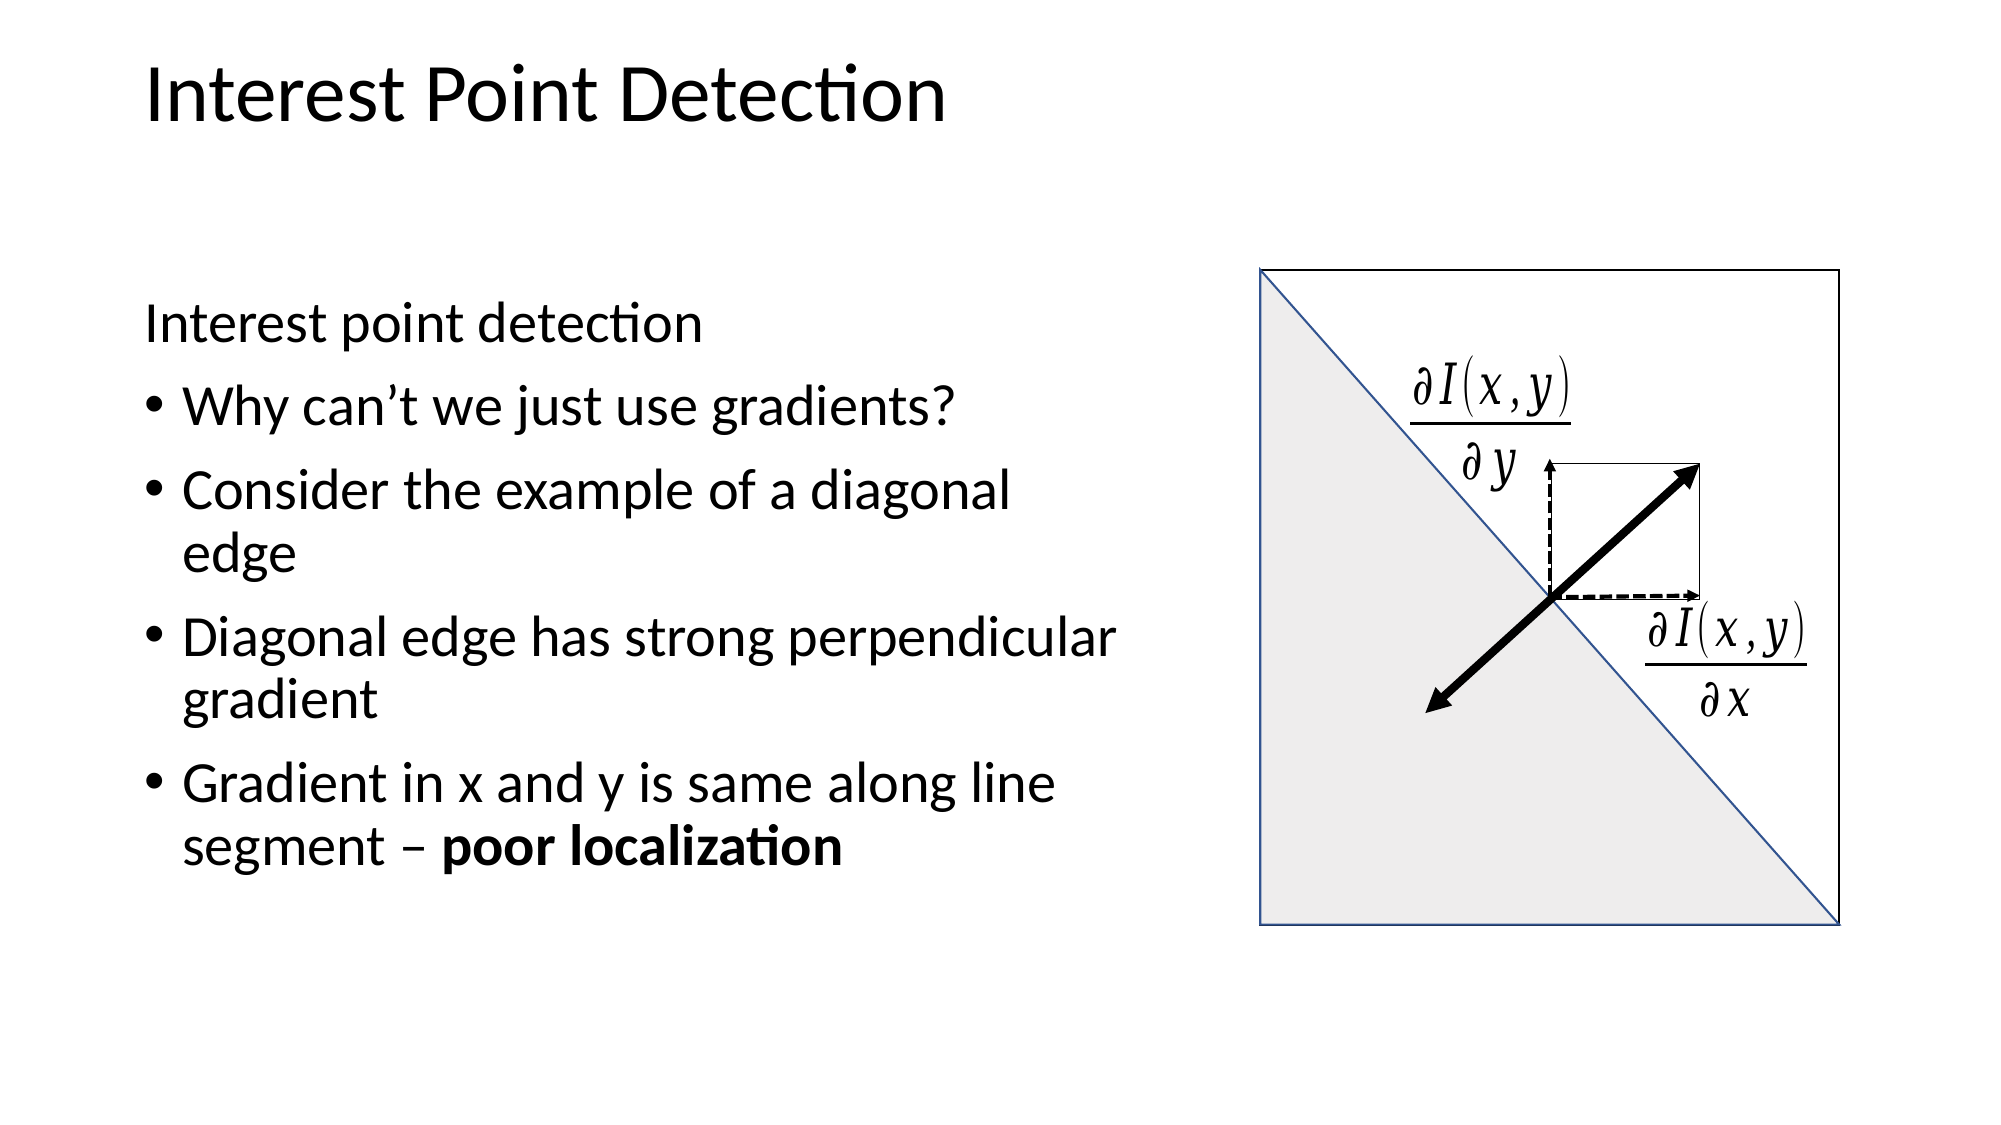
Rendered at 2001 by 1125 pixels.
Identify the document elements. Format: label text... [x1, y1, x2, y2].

text_box [1259, 267, 1842, 926]
list Interest point detection Why can’t we just use gradients? Consider the example of a diagonal edge Diagonal edge has strong perpendicular gradient Gradient in x and y is same along line segment – poor localization [129, 284, 1152, 1102]
text_box [1262, 269, 1840, 922]
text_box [1425, 463, 1700, 714]
title Interest Point Detection [129, 22, 1855, 166]
